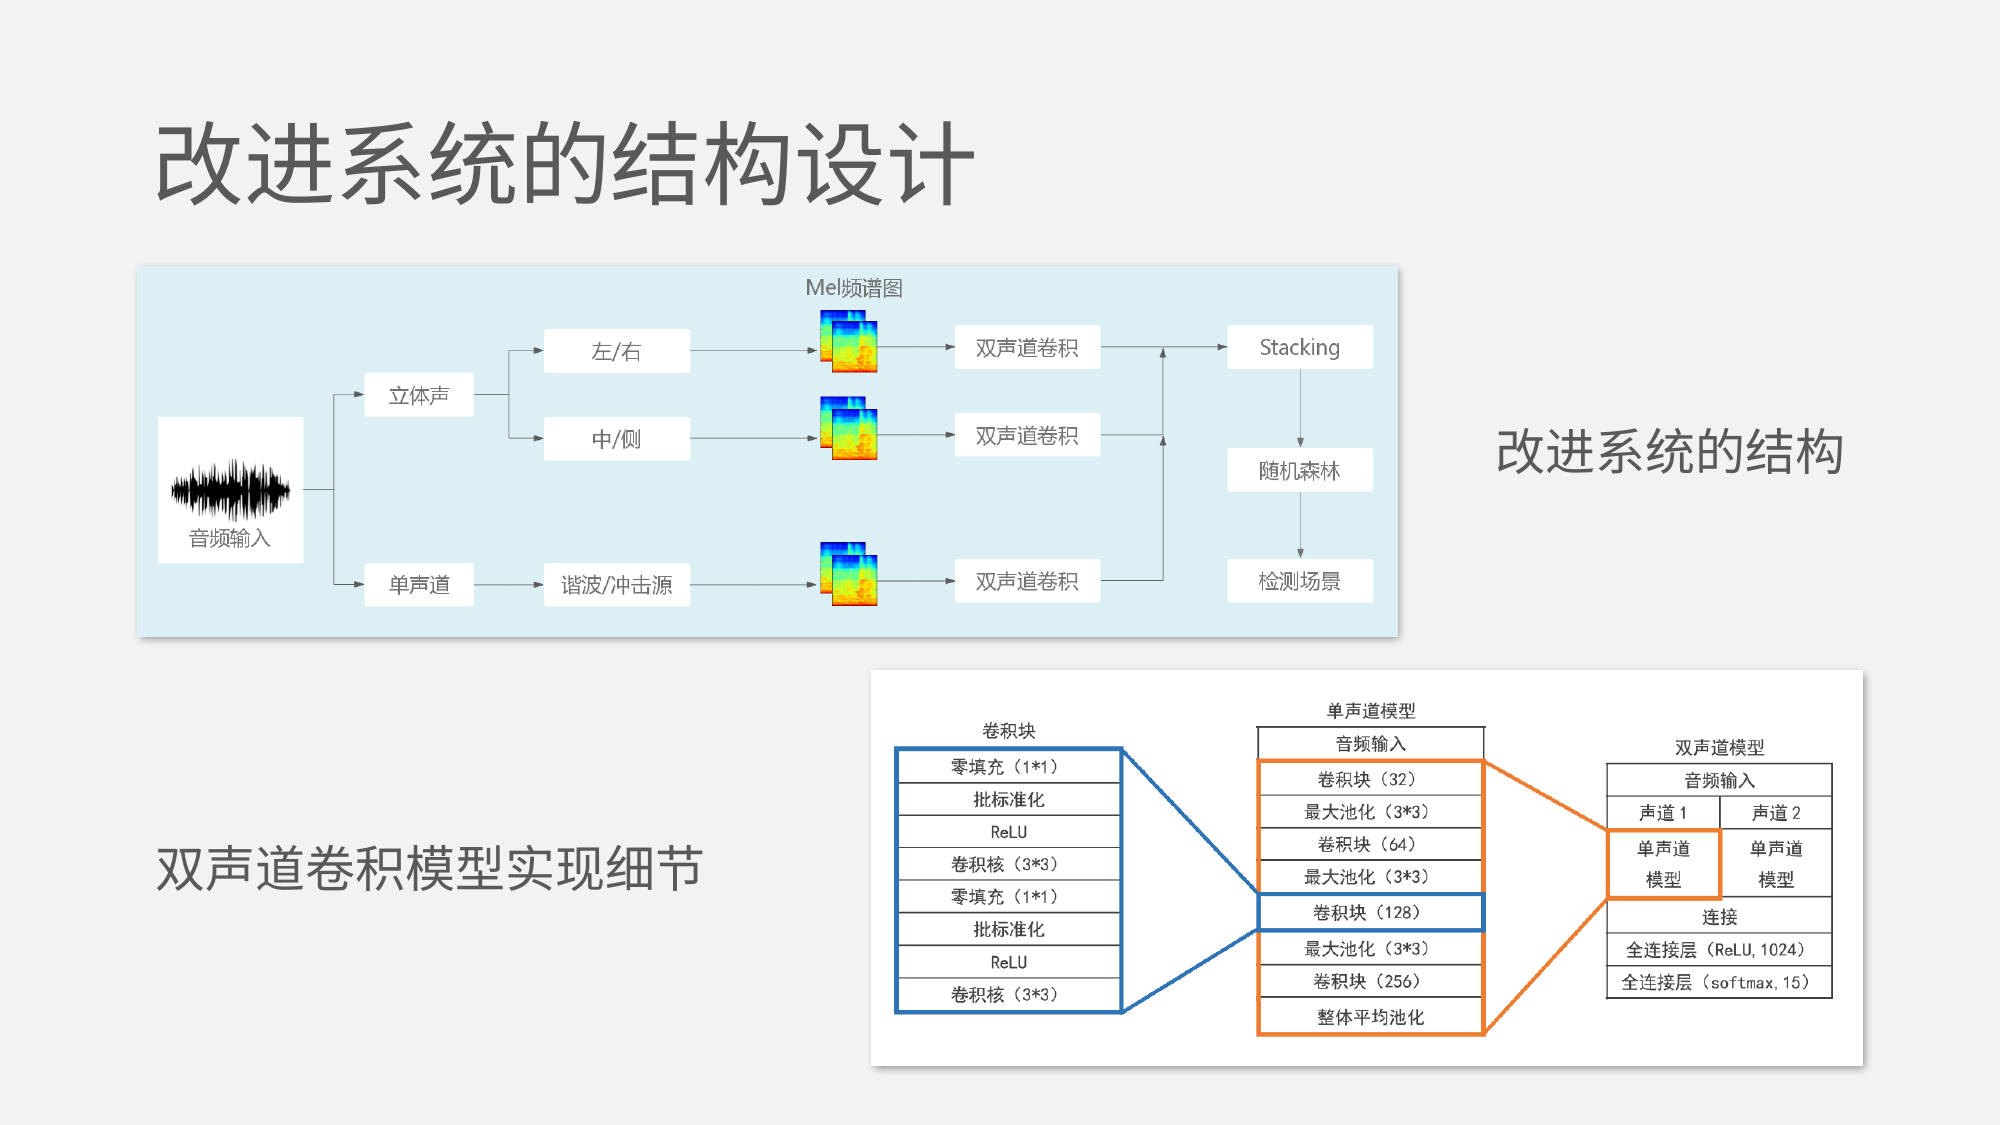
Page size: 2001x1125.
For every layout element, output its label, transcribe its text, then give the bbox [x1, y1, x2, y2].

title 改进系统的结构设计 [137, 59, 1863, 278]
picture [871, 670, 1863, 1066]
picture [137, 266, 1398, 637]
text_box 双声道卷积模型实现细节 [140, 830, 721, 905]
text_box 改进系统的结构 [1480, 413, 1861, 489]
